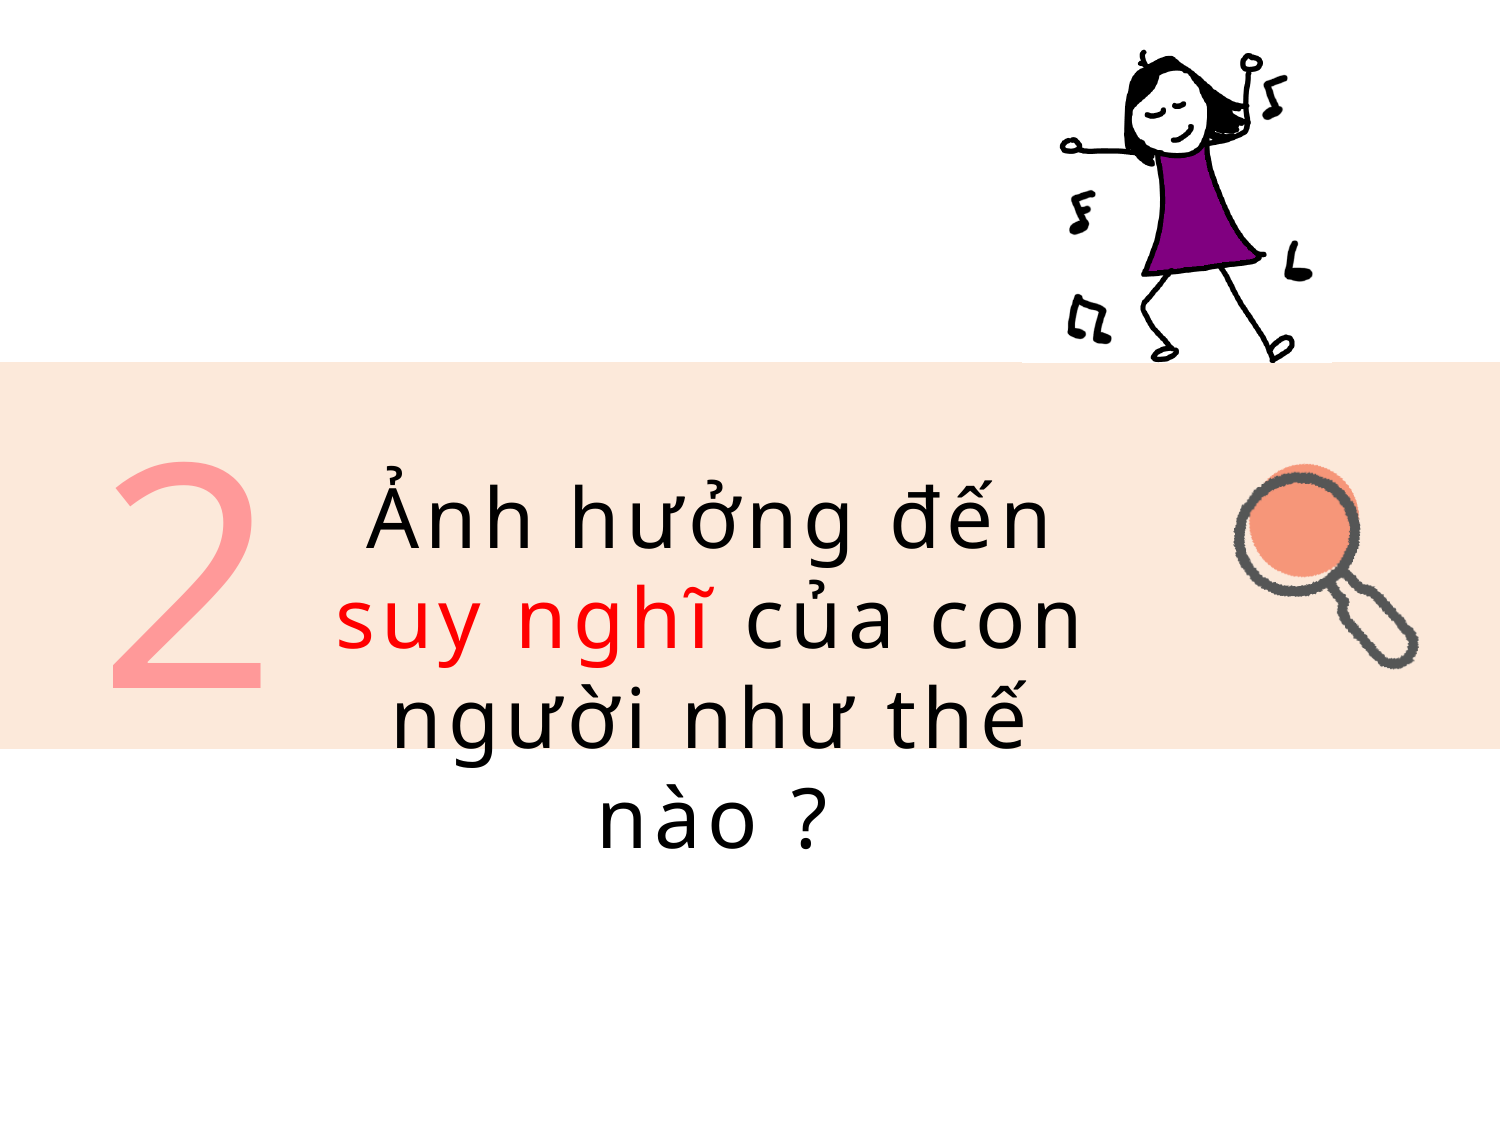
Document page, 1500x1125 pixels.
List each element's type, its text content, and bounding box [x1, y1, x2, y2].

picture [0, 48, 1500, 750]
text_box Ảnh hưởng đến suy nghĩ của con người như thế nào ? [287, 758, 1138, 873]
